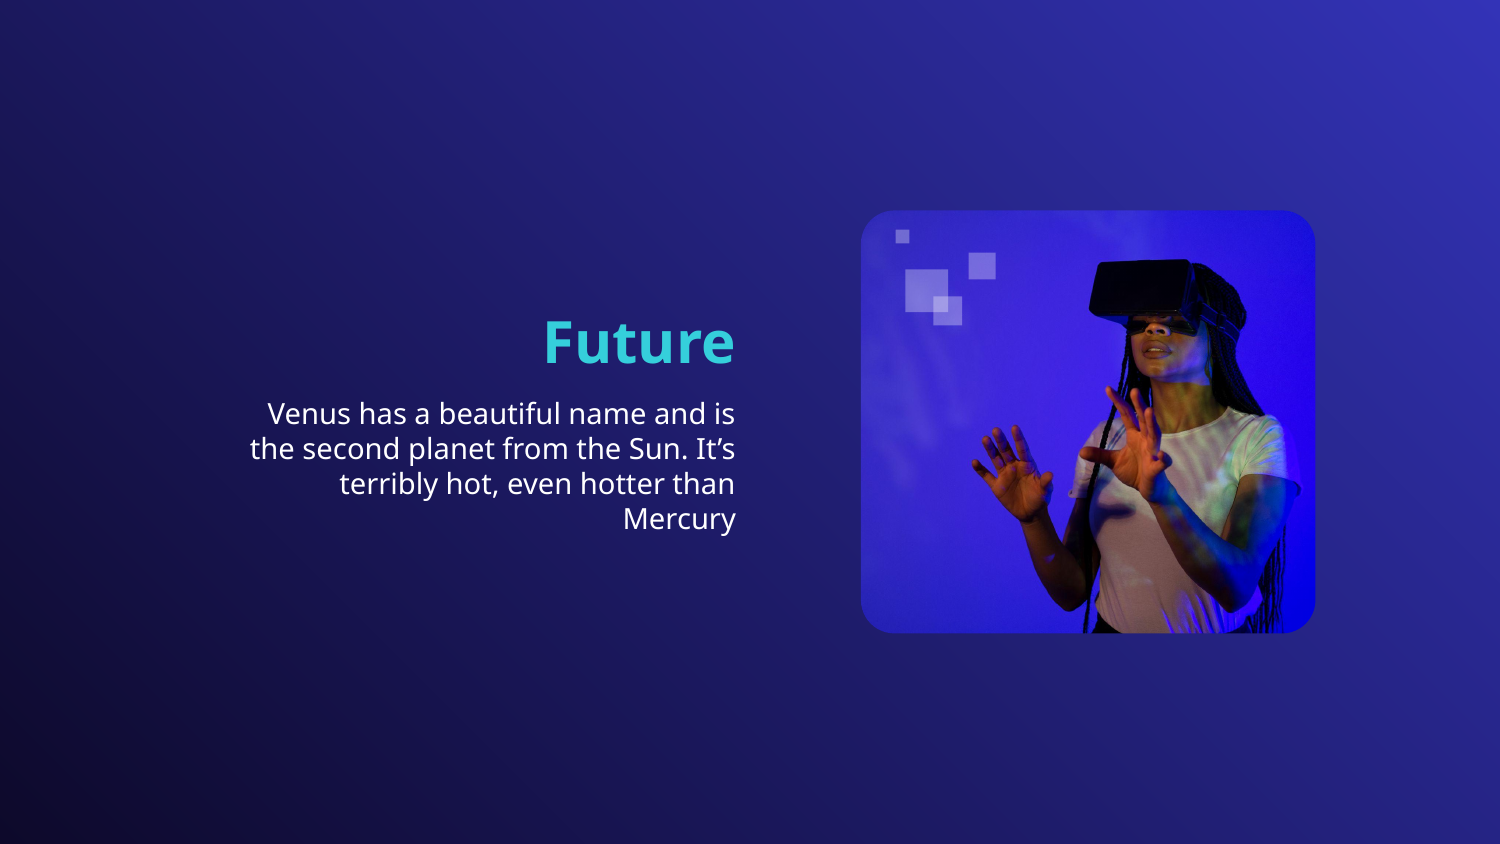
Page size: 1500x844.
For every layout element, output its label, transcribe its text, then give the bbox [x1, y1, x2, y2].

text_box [895, 229, 996, 326]
title Future [214, 298, 751, 381]
subtitle Venus has a beautiful name and is the second planet from the Sun. It’s terribly hot, even hotter than Mercury [214, 381, 751, 549]
picture [860, 210, 1316, 634]
